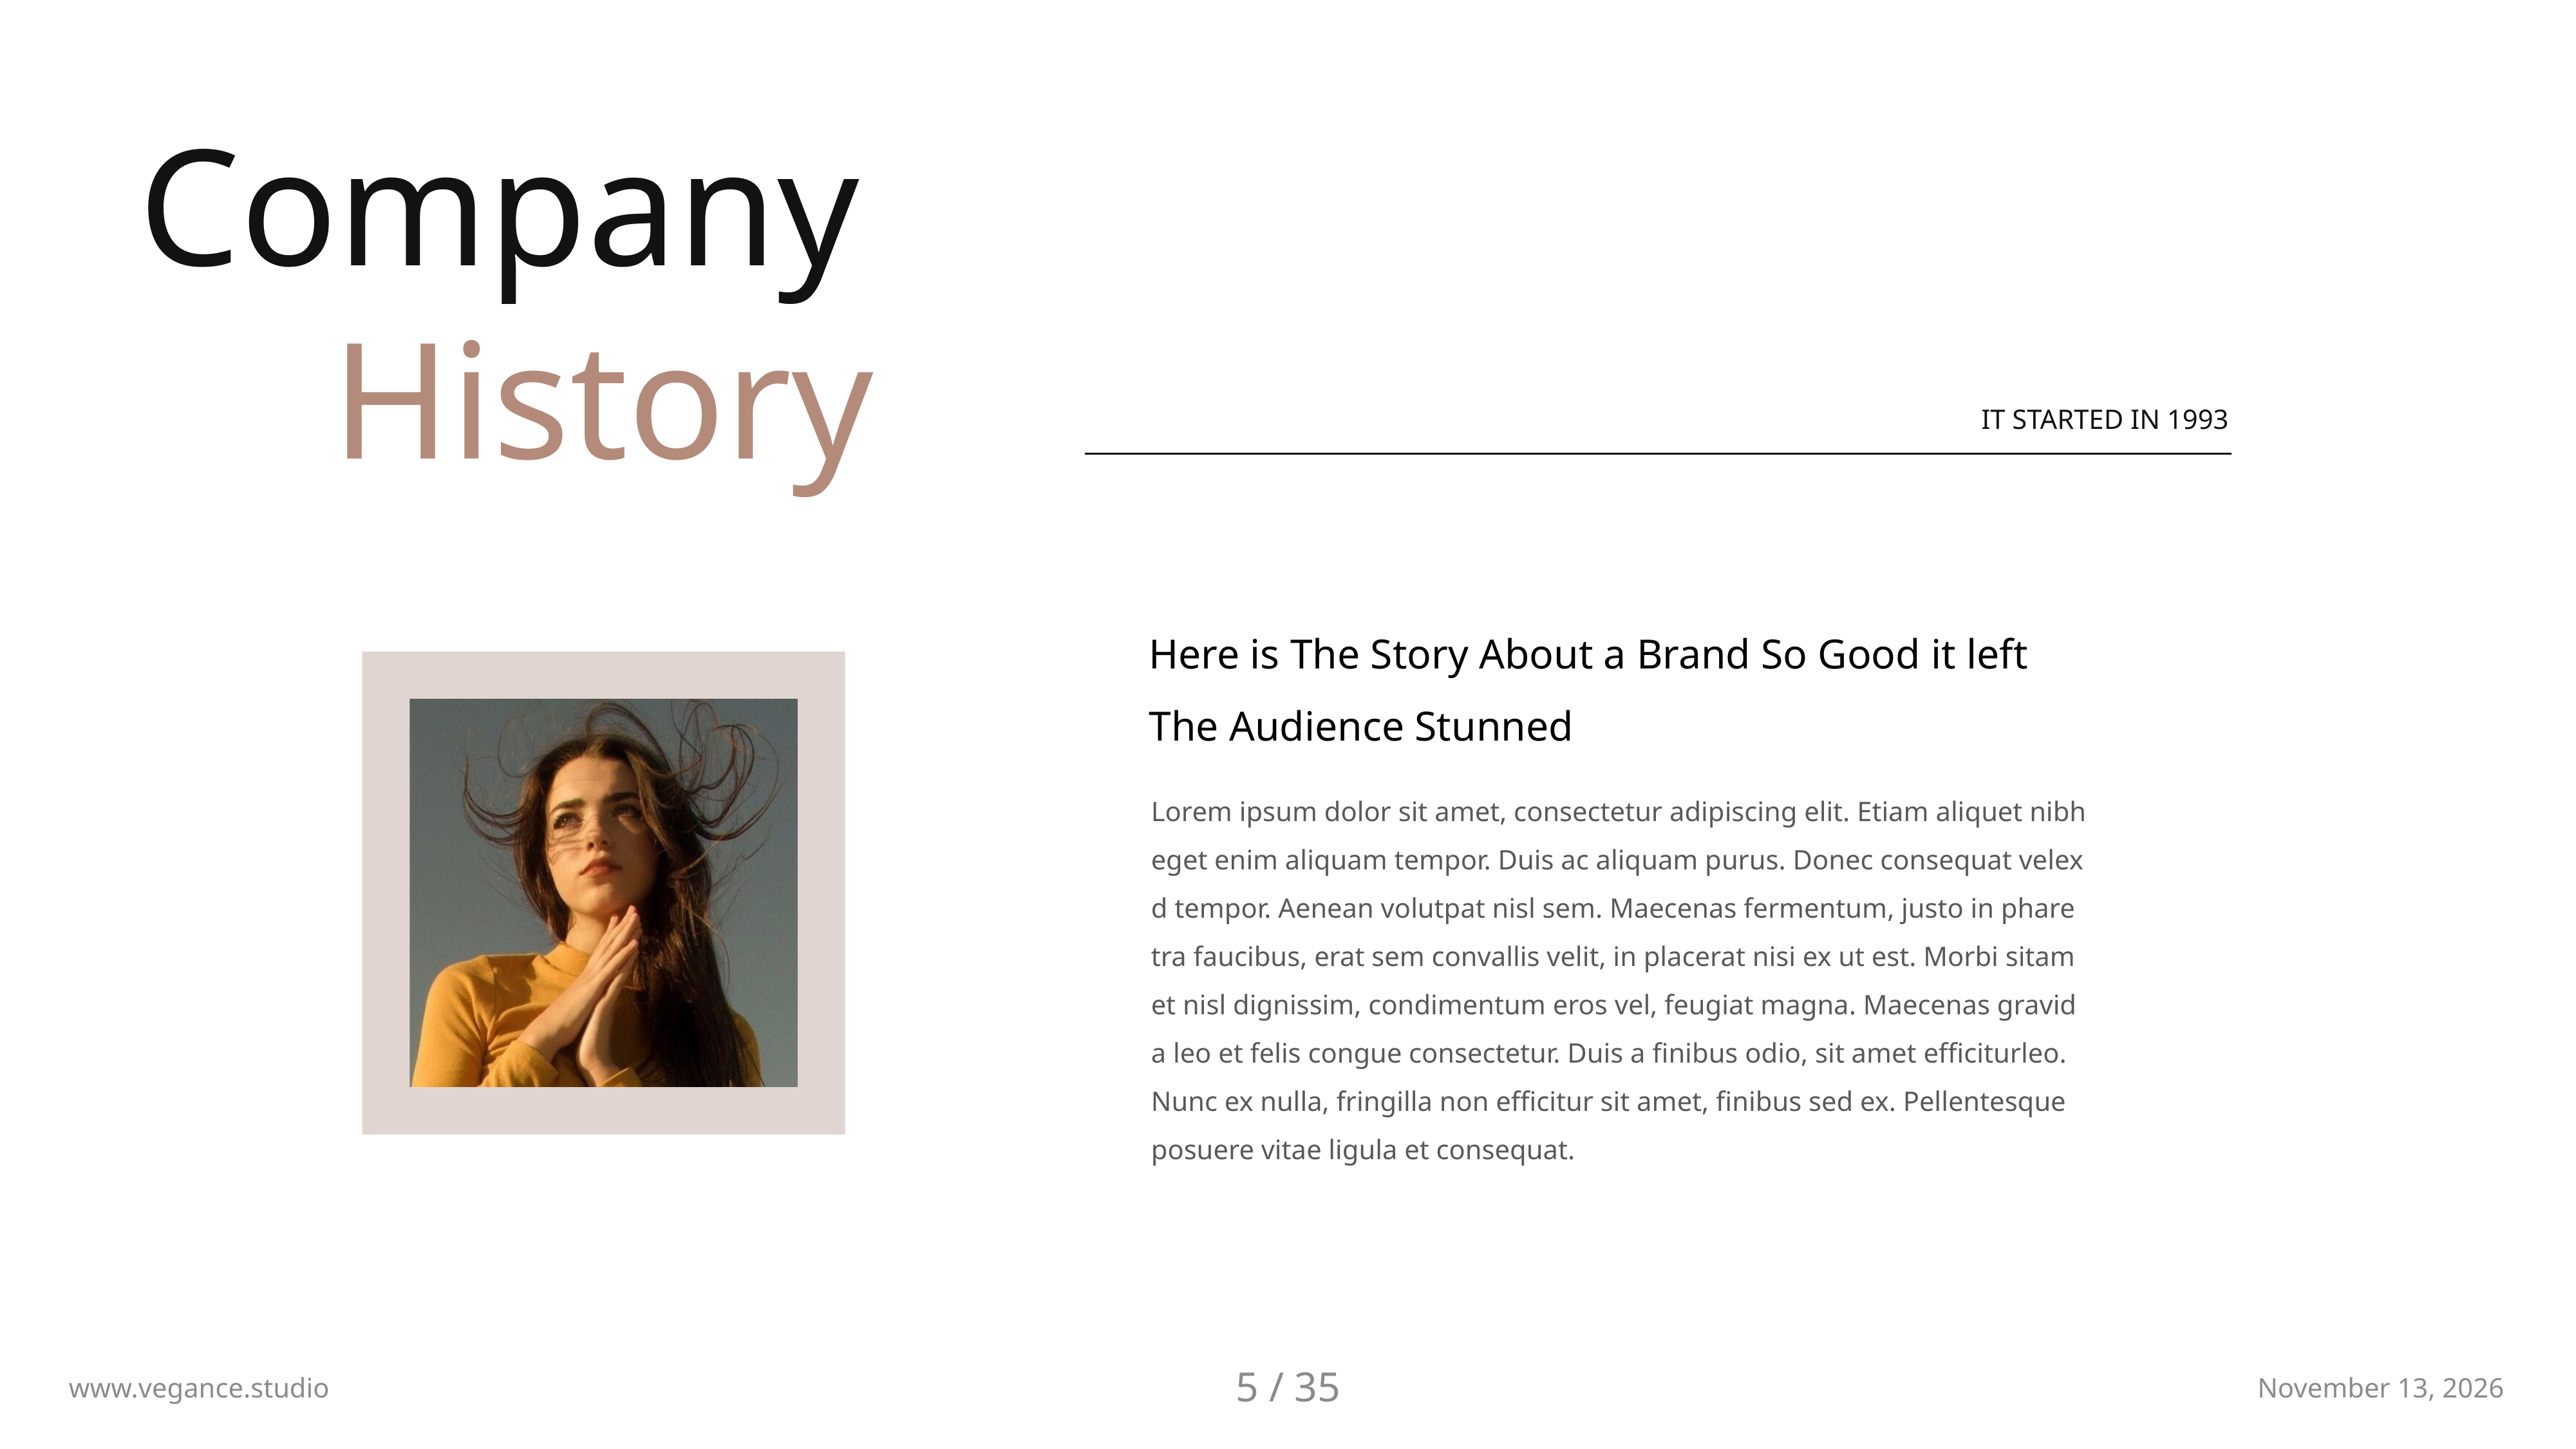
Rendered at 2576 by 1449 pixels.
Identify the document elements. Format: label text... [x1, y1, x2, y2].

text_box [362, 651, 846, 1135]
footer www.vegance.studio [59, 1347, 467, 1401]
slide_number 5 / 35 [1208, 1329, 1368, 1403]
picture [409, 699, 798, 1088]
text_box Lorem ipsum dolor sit amet, consectetur adipiscing elit. Etiam aliquet nibh eget enim aliquam tempor. Duis ac aliquam purus. Donec consequat velex d tempor. Aenean volutpat nisl sem. Maecenas fermentum, justo in phare tra faucibus, erat sem convallis velit, in placerat nisi ex ut est. Morbi sitam et nisl dignissim, condimentum eros vel, feugiat magna. Maecenas gravid a leo et felis congue consectetur. Duis a finibus odio, sit amet efficiturleo. Nunc ex nulla, fringilla non efficitur sit amet, finibus sed ex. Pellentesque posuere vitae ligula et consequat. [1142, 773, 2096, 1170]
text_box IT STARTED IN 1993 [1852, 381, 2239, 439]
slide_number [2106, 1347, 2514, 1401]
text_box Here is The Story About a Brand So Good it left The Audience Stunned [1139, 600, 2091, 748]
text_box Company History [129, 99, 1186, 496]
